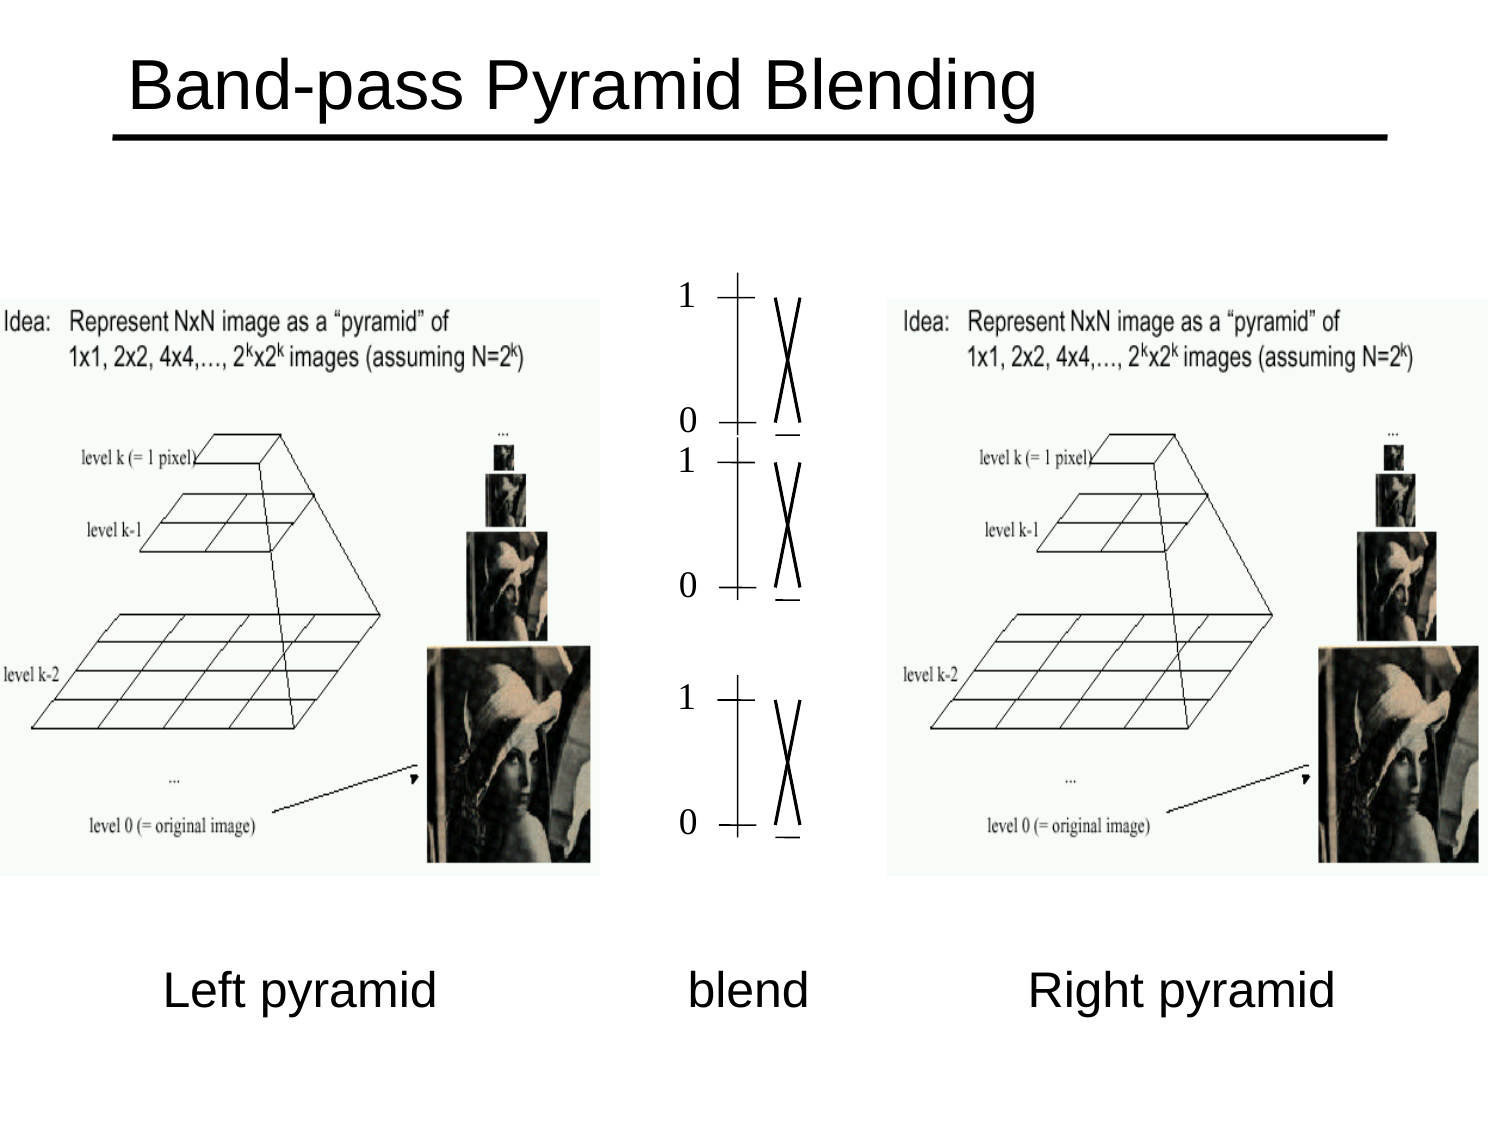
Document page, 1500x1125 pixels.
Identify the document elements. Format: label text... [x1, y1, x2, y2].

text_box Left pyramid [147, 949, 453, 1025]
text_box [662, 262, 801, 427]
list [0, 299, 601, 876]
text_box blend [672, 949, 825, 1025]
title Band-pass Pyramid Blending [112, 12, 1388, 150]
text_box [662, 664, 801, 851]
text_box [662, 427, 801, 613]
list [887, 299, 1488, 877]
text_box Right pyramid [1012, 949, 1351, 1025]
